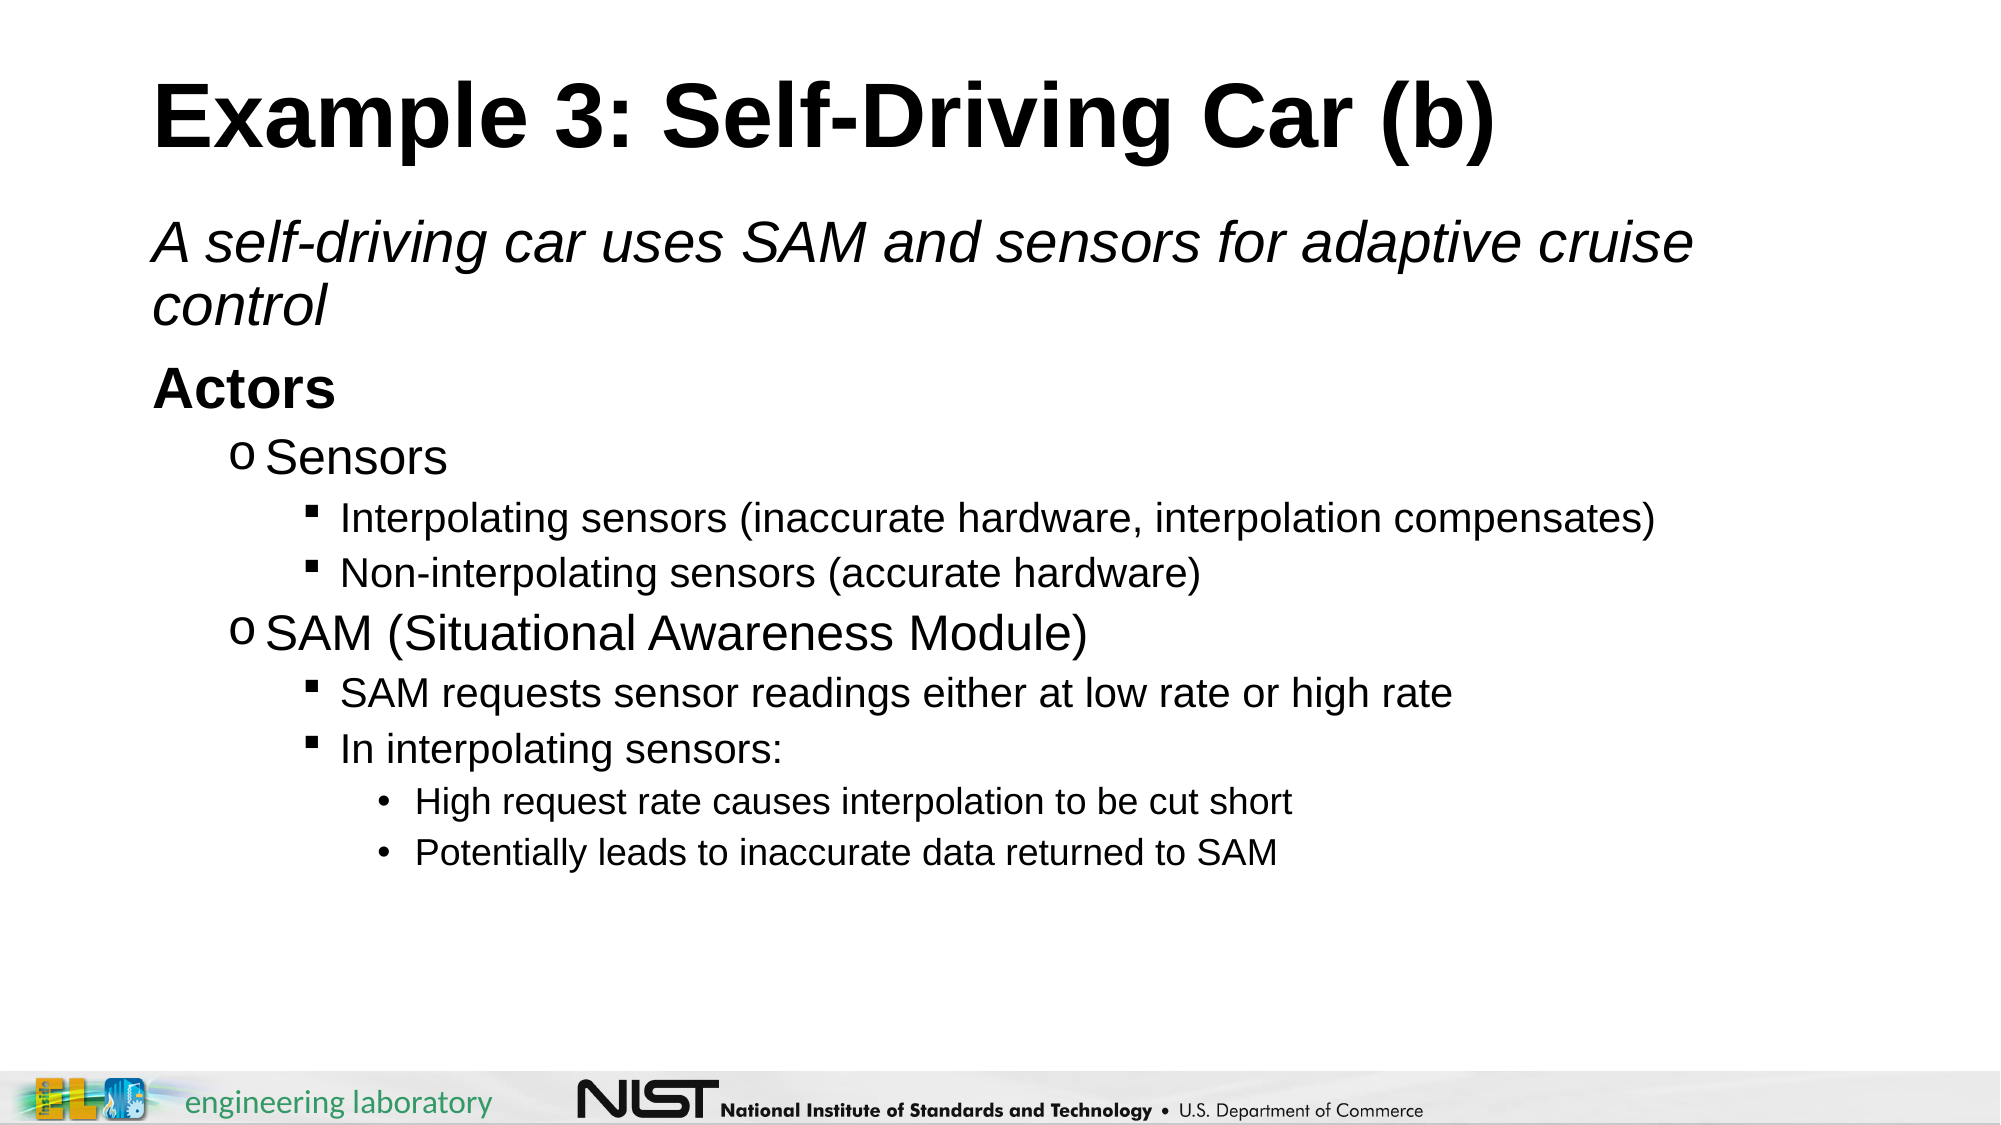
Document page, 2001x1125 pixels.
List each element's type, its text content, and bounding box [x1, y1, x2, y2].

list A self-driving car uses SAM and sensors for adaptive cruise control Actors Sensors Interpolating sensors (inaccurate hardware, interpolation compensates) Non-interpolating sensors (accurate hardware) SAM (Situational Awareness Module) SAM requests sensor readings either at low rate or high rate In interpolating sensors: High request rate causes interpolation to be cut short Potentially leads to inaccurate data returned to SAM [137, 204, 1863, 1050]
picture [572, 1077, 1428, 1123]
title Example 3: Self-Driving Car (b) [137, 59, 1863, 177]
picture [11, 1075, 237, 1121]
